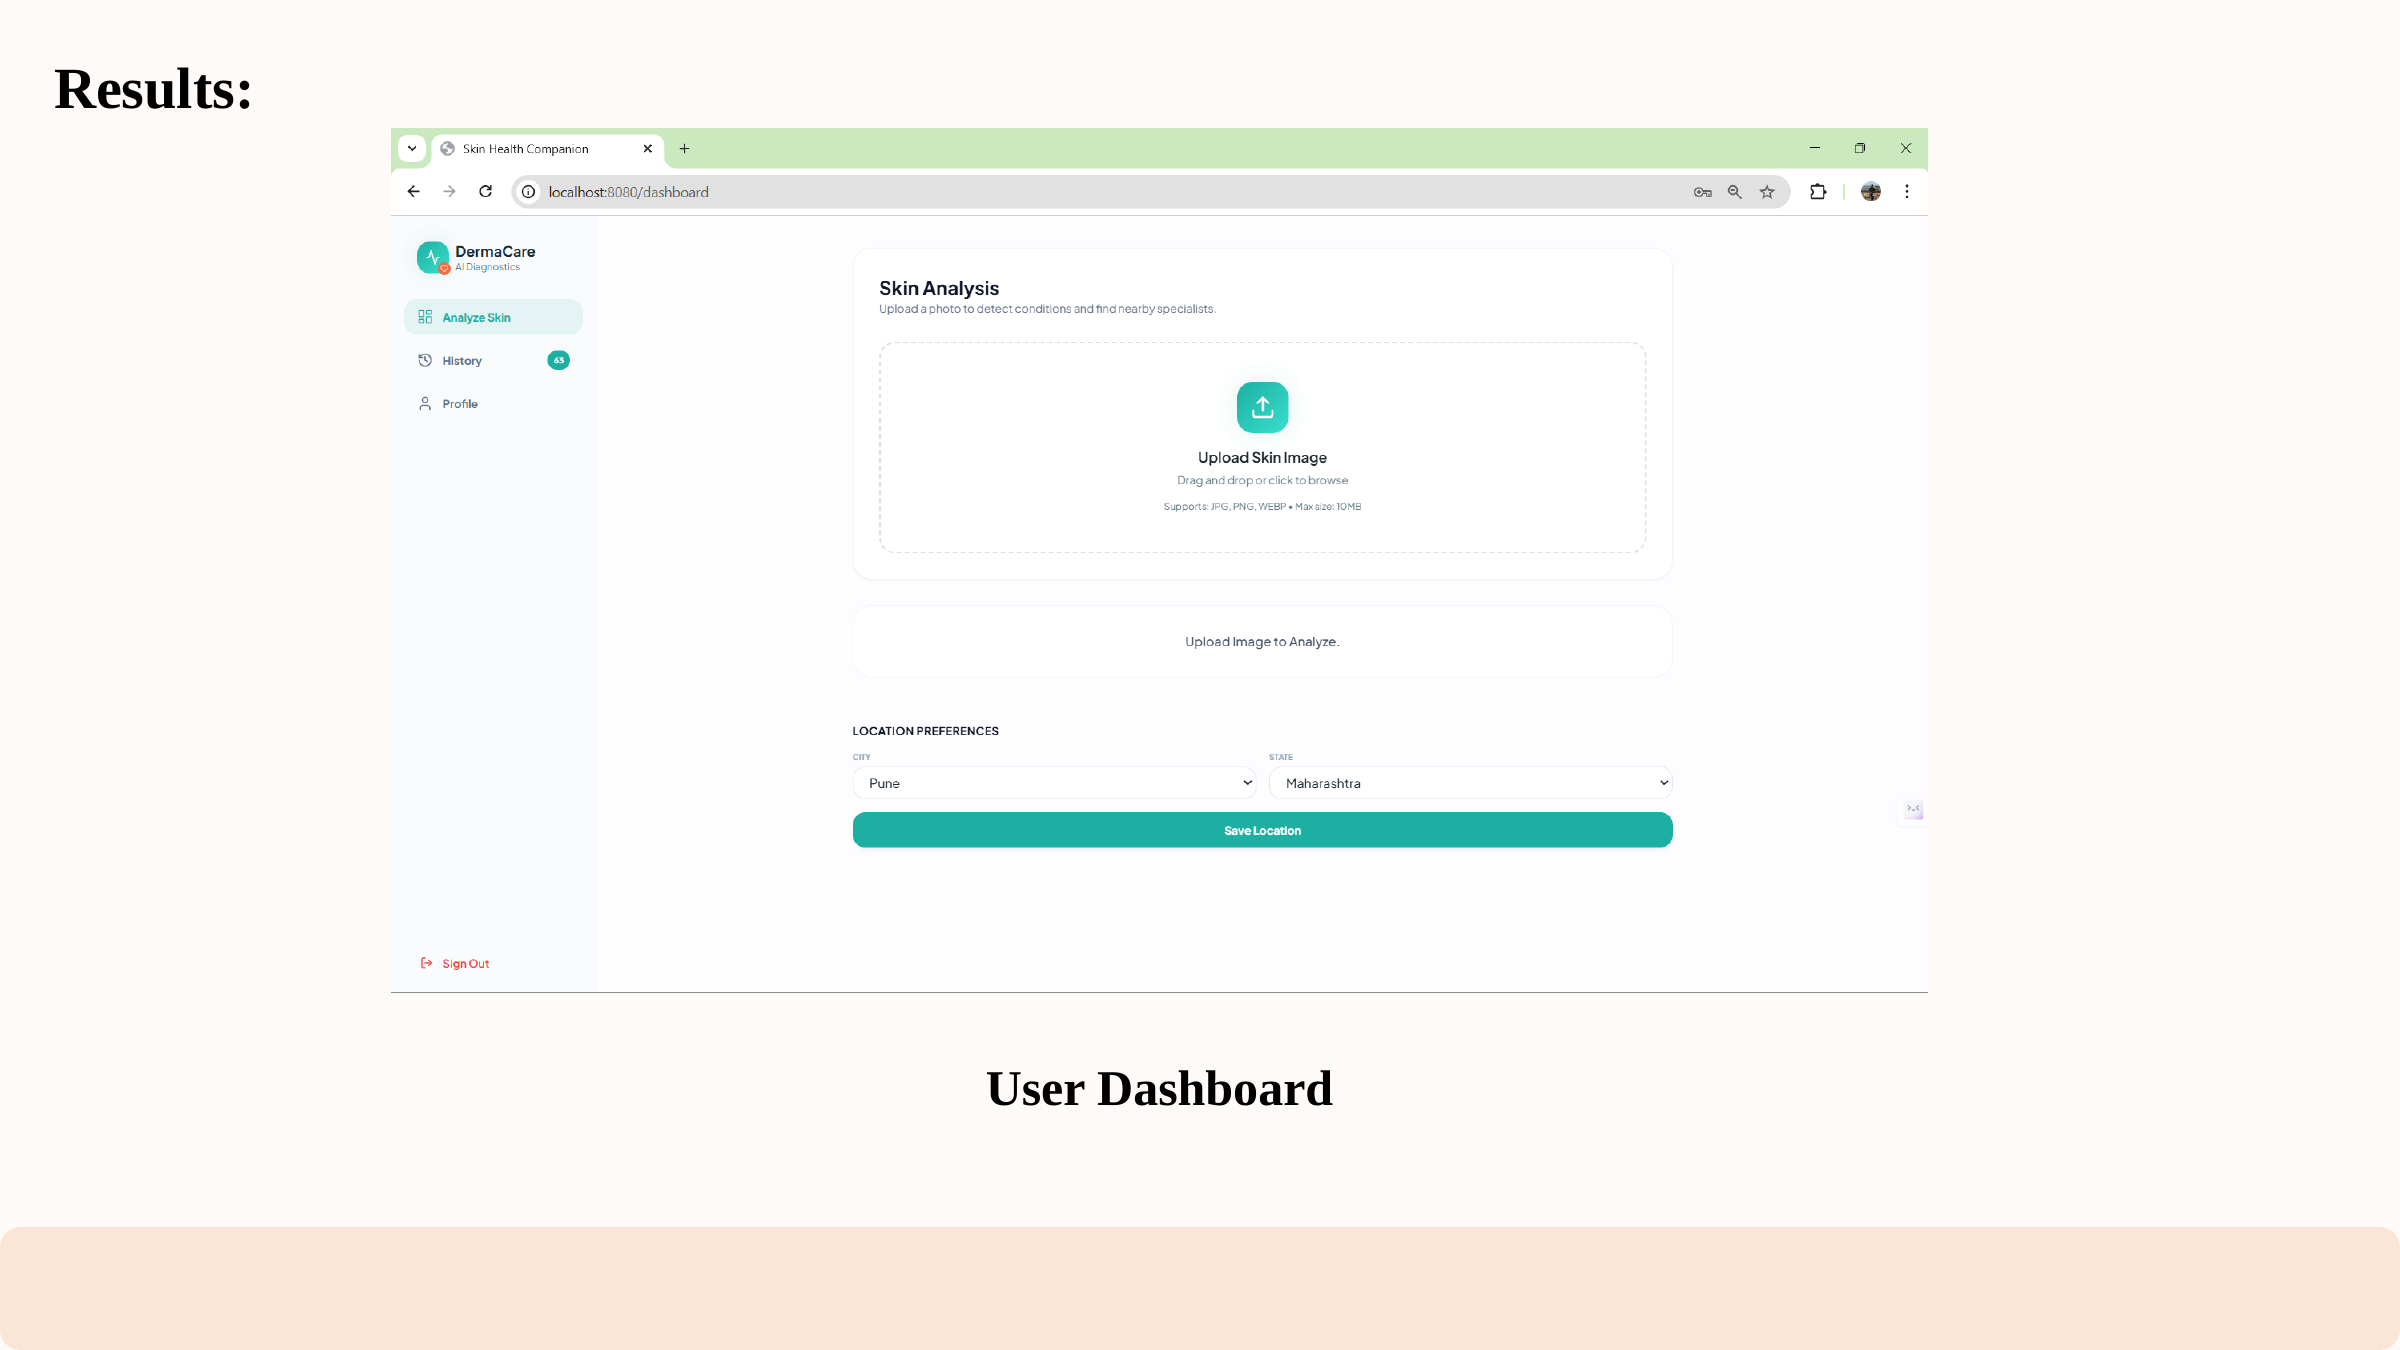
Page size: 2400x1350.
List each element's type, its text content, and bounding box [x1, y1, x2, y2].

picture [391, 128, 1928, 993]
text_box [0, 1226, 2400, 1350]
text_box User Dashboard [971, 1047, 1349, 1123]
text_box Results: [39, 42, 641, 128]
